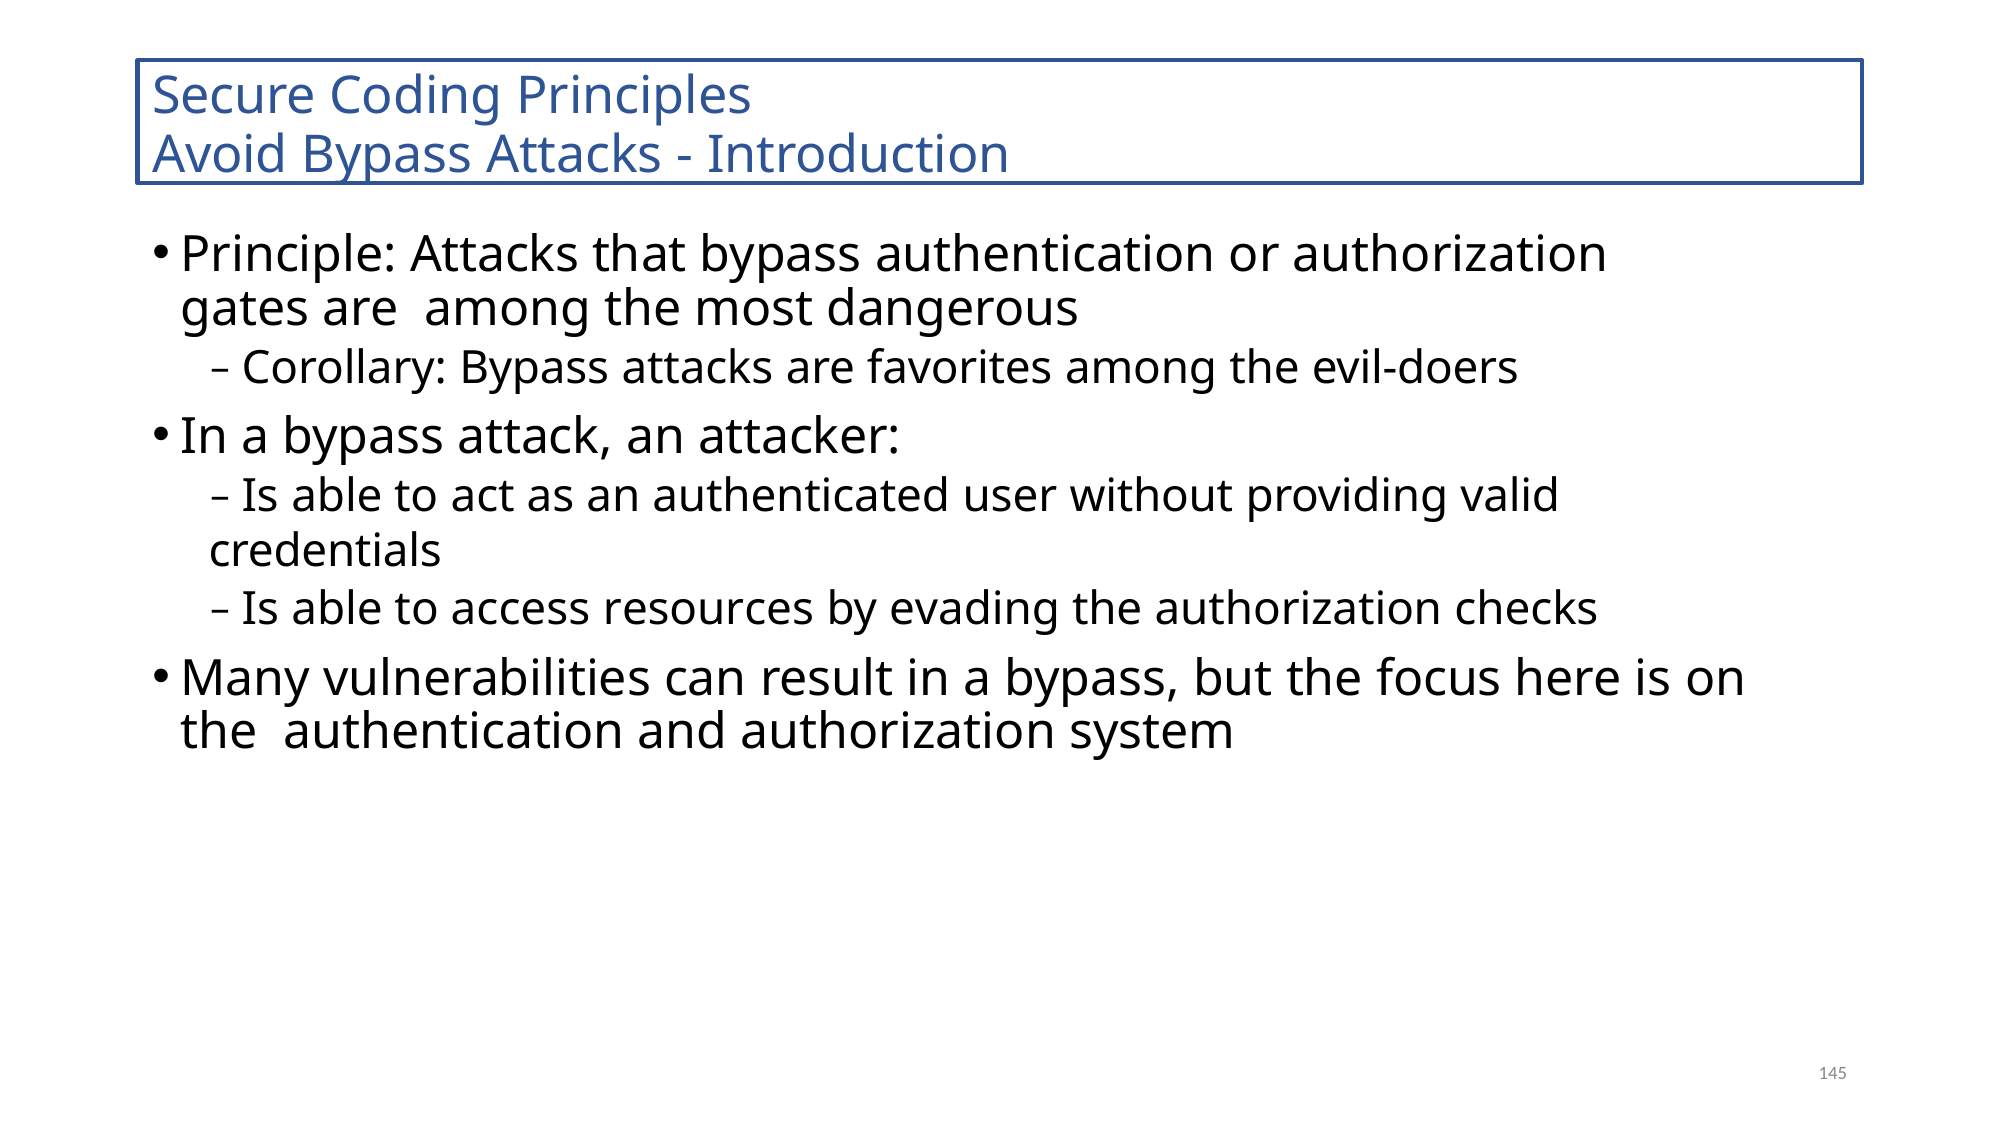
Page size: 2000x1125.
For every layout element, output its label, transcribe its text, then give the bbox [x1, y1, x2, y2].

slide_number 145 [1812, 1062, 1856, 1125]
text_box Principle: Attacks that bypass authentication or authorization gates are among the most dangerous – Corollary: Bypass attacks are favorites among the evil-doers In a bypass attack, an attacker: – Is able to act as an authenticated user without providing valid credentials – Is able to access resources by evading the authorization checks Many vulnerabilities can result in a bypass, but the focus here is on the authentication and authorization system [150, 218, 1755, 759]
text_box Secure Coding Principles Avoid Bypass Attacks - Introduction [137, 60, 1863, 184]
